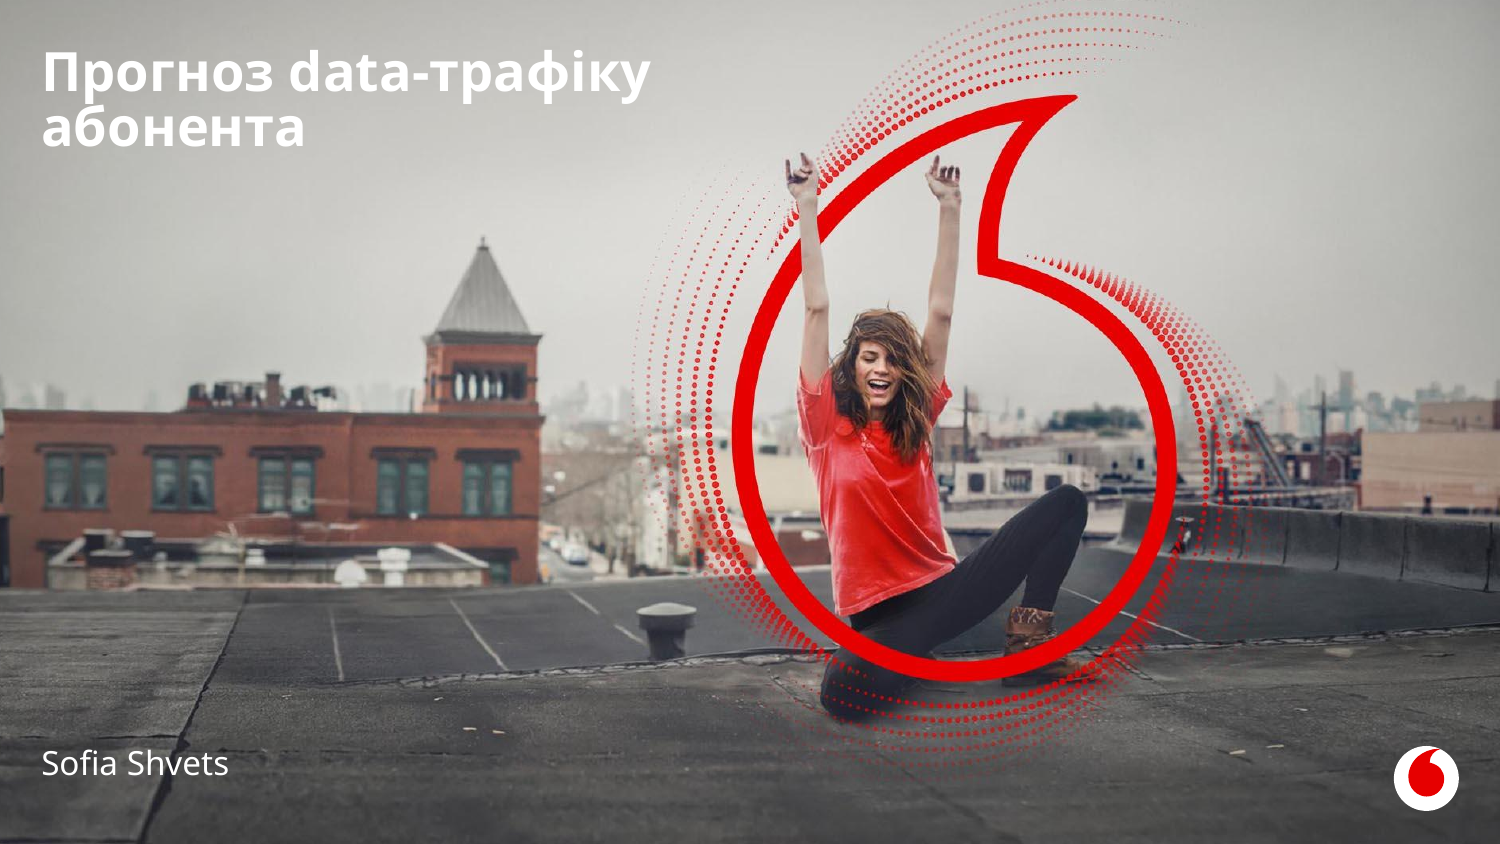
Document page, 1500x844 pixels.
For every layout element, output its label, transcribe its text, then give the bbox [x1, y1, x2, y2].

title Прогноз data-трафіку абонента [41, 46, 733, 166]
subtitle Sofia Shvets [41, 670, 384, 783]
picture [0, 0, 1500, 844]
